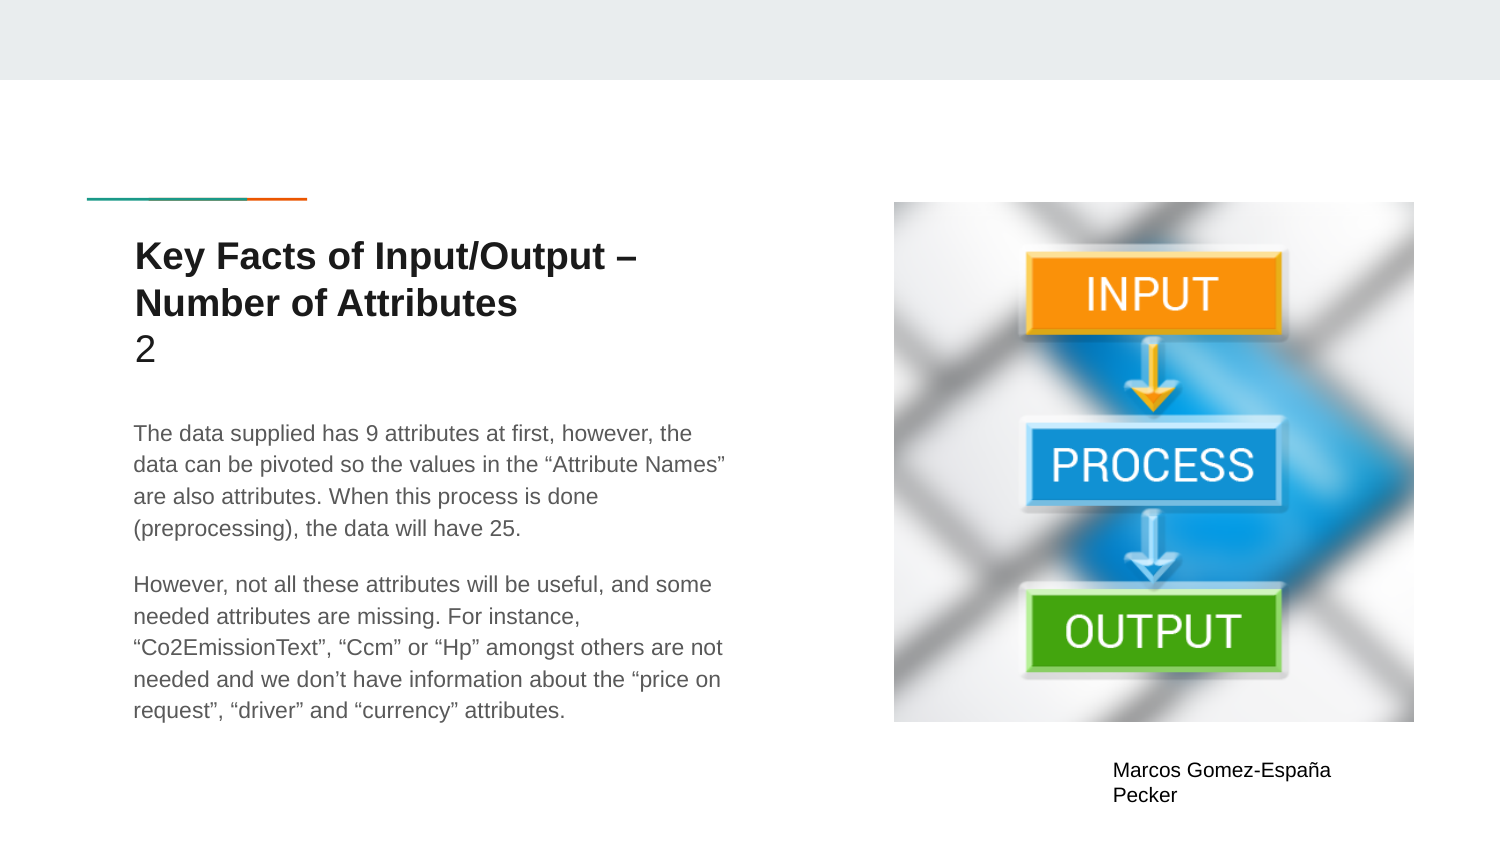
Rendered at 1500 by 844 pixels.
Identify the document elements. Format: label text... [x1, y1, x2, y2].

text_box Marcos Gomez-España Pecker [1097, 742, 1414, 822]
list The data supplied has 9 attributes at first, however, the data can be pivoted so the values in the “Attribute Names” are also attributes. When this process is done (preprocessing), the data will have 25. However, not all these attributes will be useful, and some needed attributes are missing. For instance, “Co2EmissionText”, “Ccm” or “Hp” amongst others are not needed and we don’t have information about the “price on request”, “driver” and “currency” attributes. [118, 399, 757, 743]
picture [893, 202, 1414, 723]
title Key Facts of Input/Output – Number of Attributes 2 [119, 216, 777, 386]
